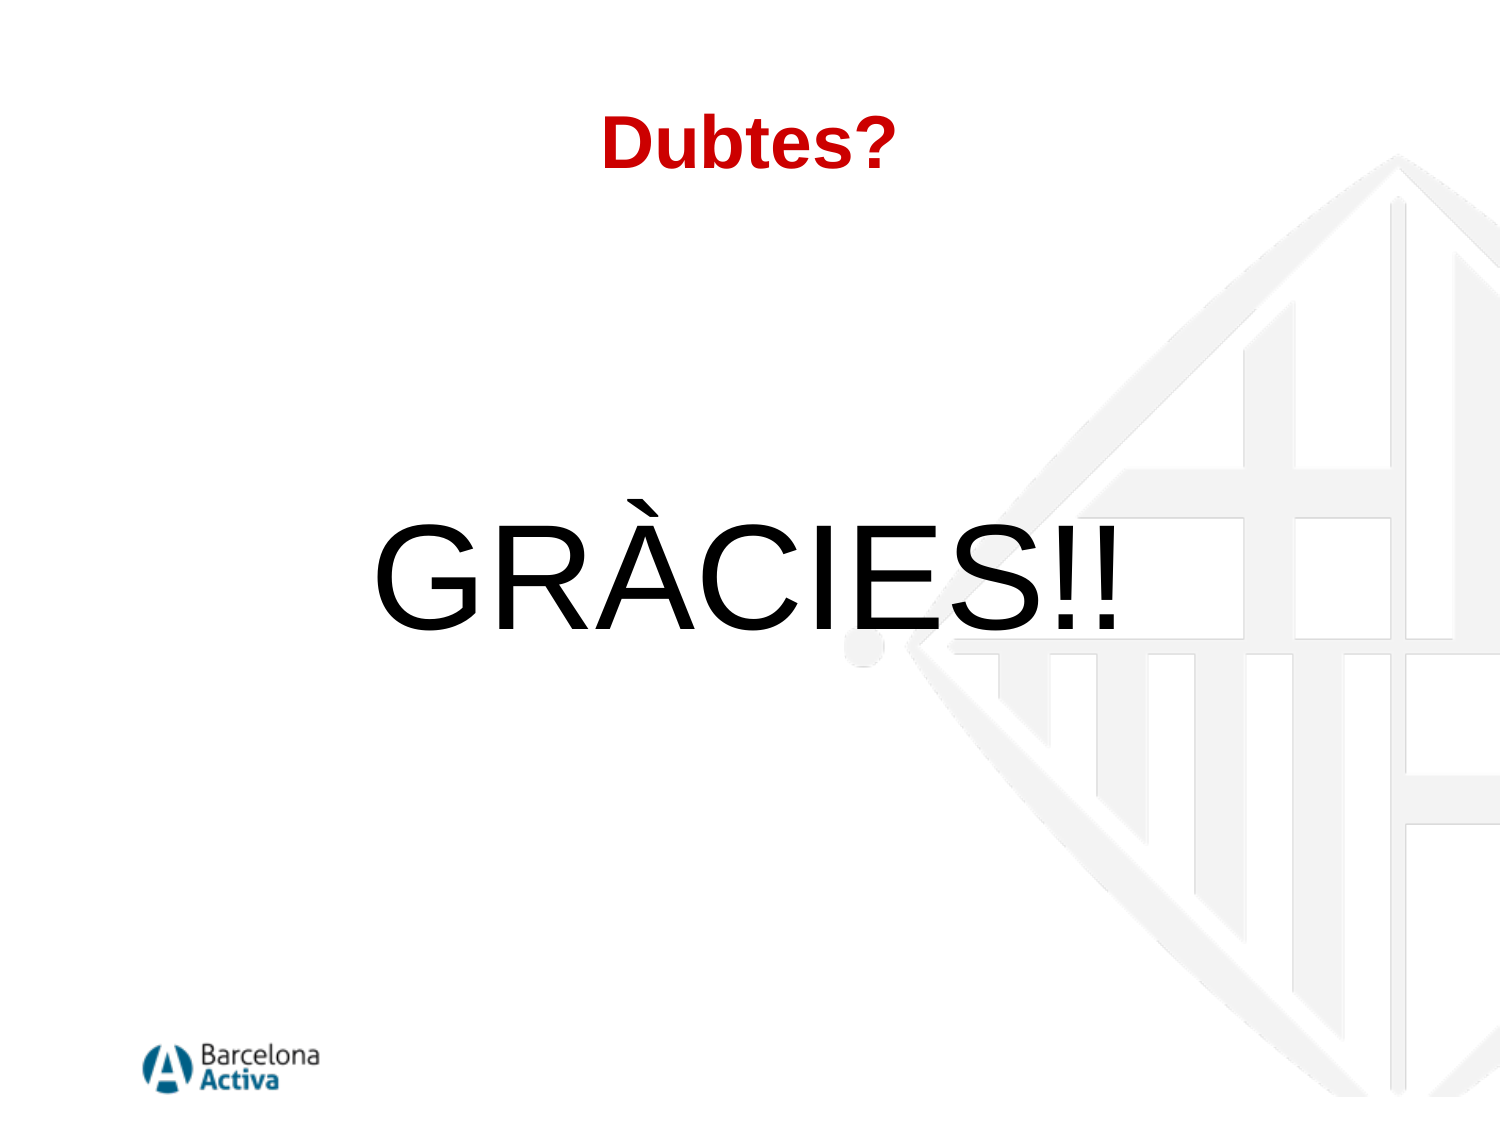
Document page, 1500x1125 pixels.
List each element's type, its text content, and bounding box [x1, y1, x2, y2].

picture [132, 1030, 329, 1106]
title Dubtes? [75, 45, 1425, 233]
picture [844, 140, 1500, 1097]
list GRÀCIES!! [75, 262, 1425, 1005]
